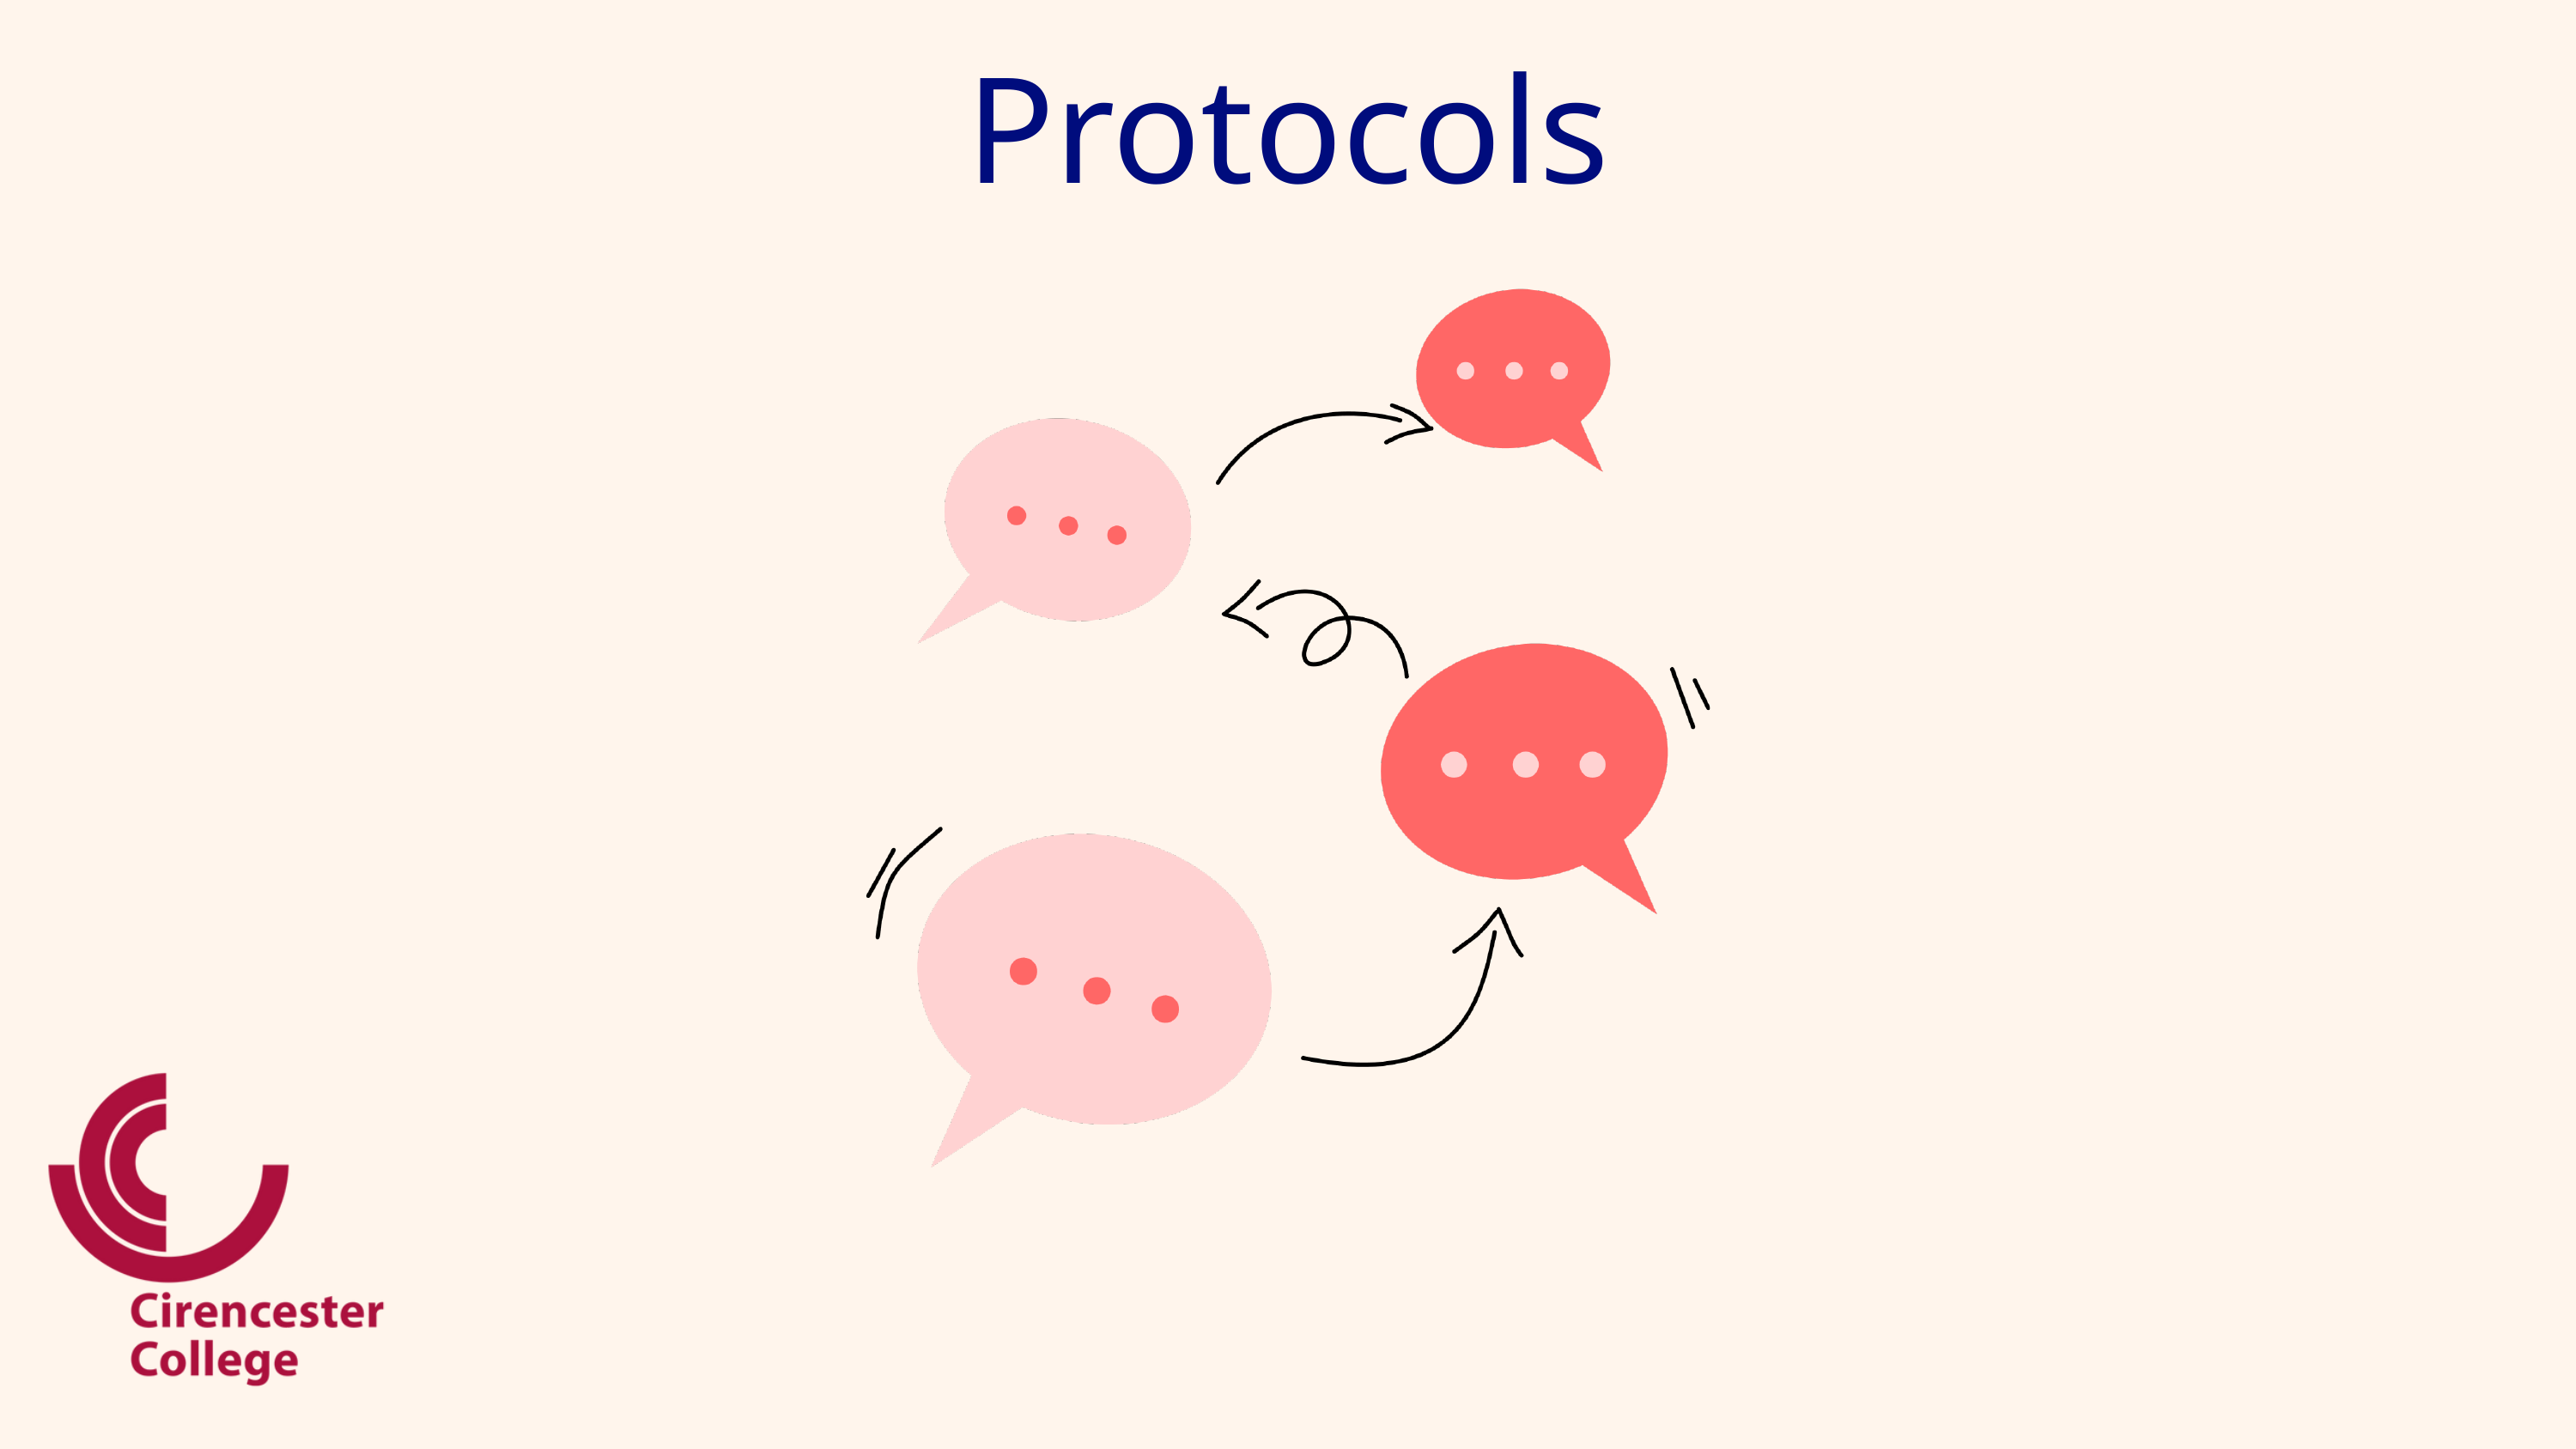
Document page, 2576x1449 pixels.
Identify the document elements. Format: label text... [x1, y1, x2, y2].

text_box [34, 1049, 398, 1413]
text_box [866, 281, 1710, 1167]
text_box Protocols [957, 7, 1619, 213]
